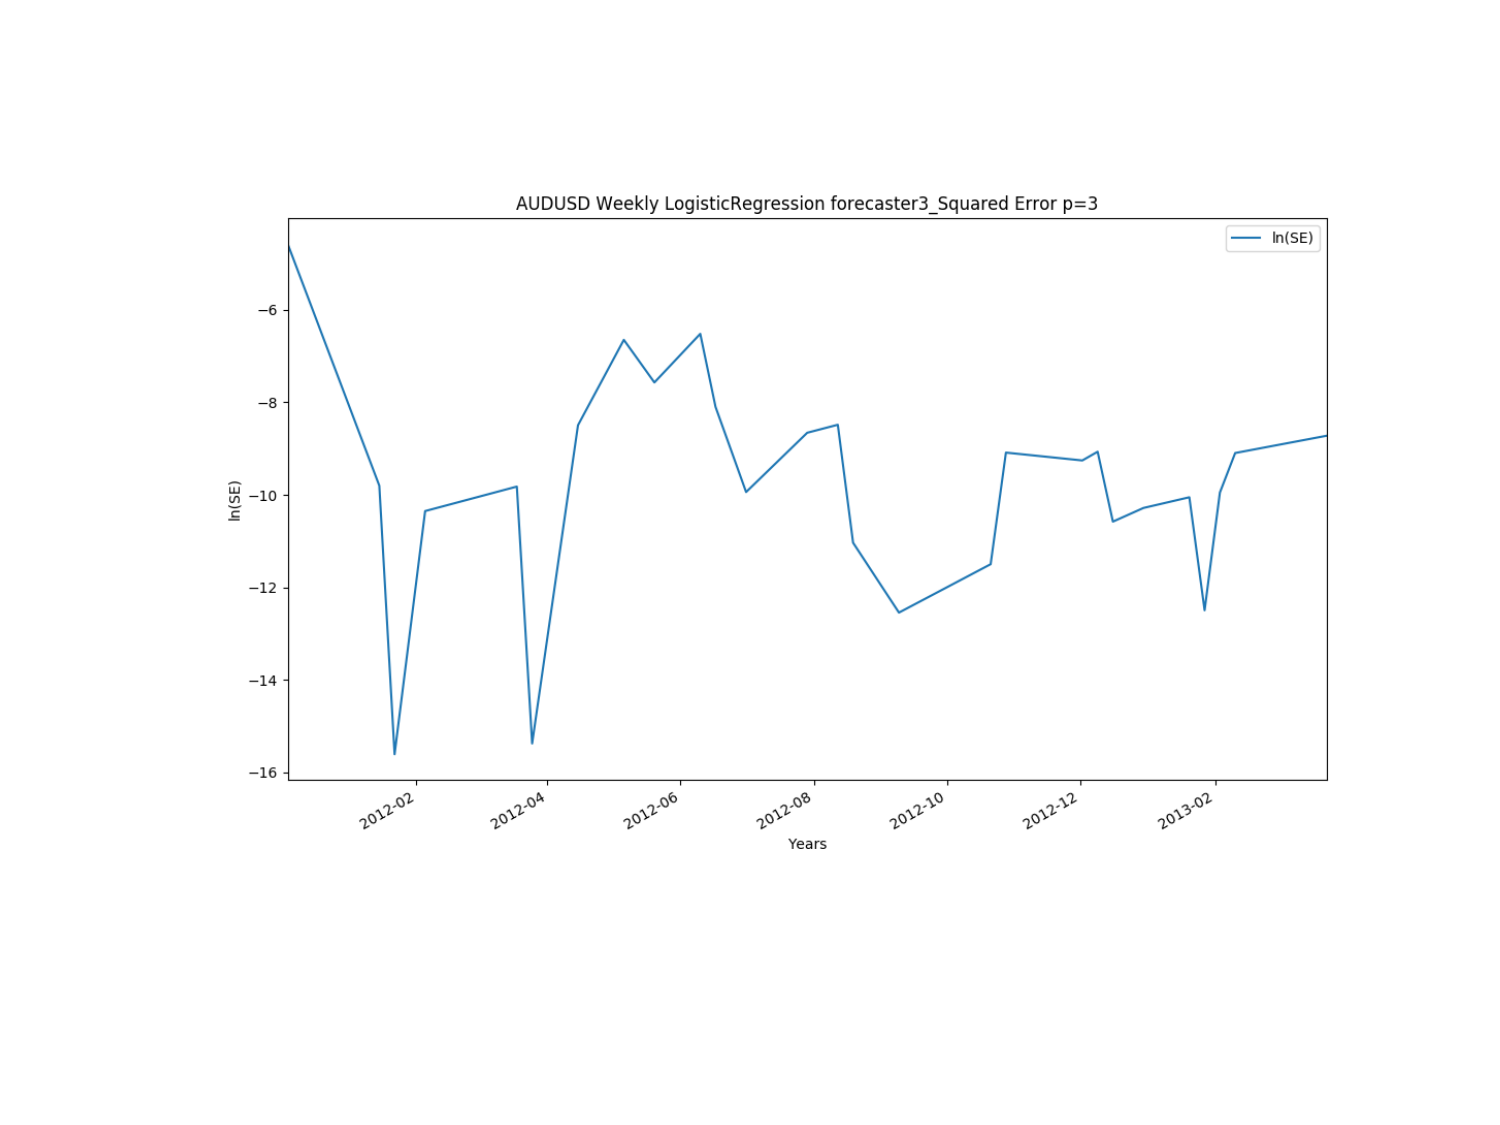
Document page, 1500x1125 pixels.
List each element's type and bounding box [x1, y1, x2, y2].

picture [119, 119, 1461, 946]
